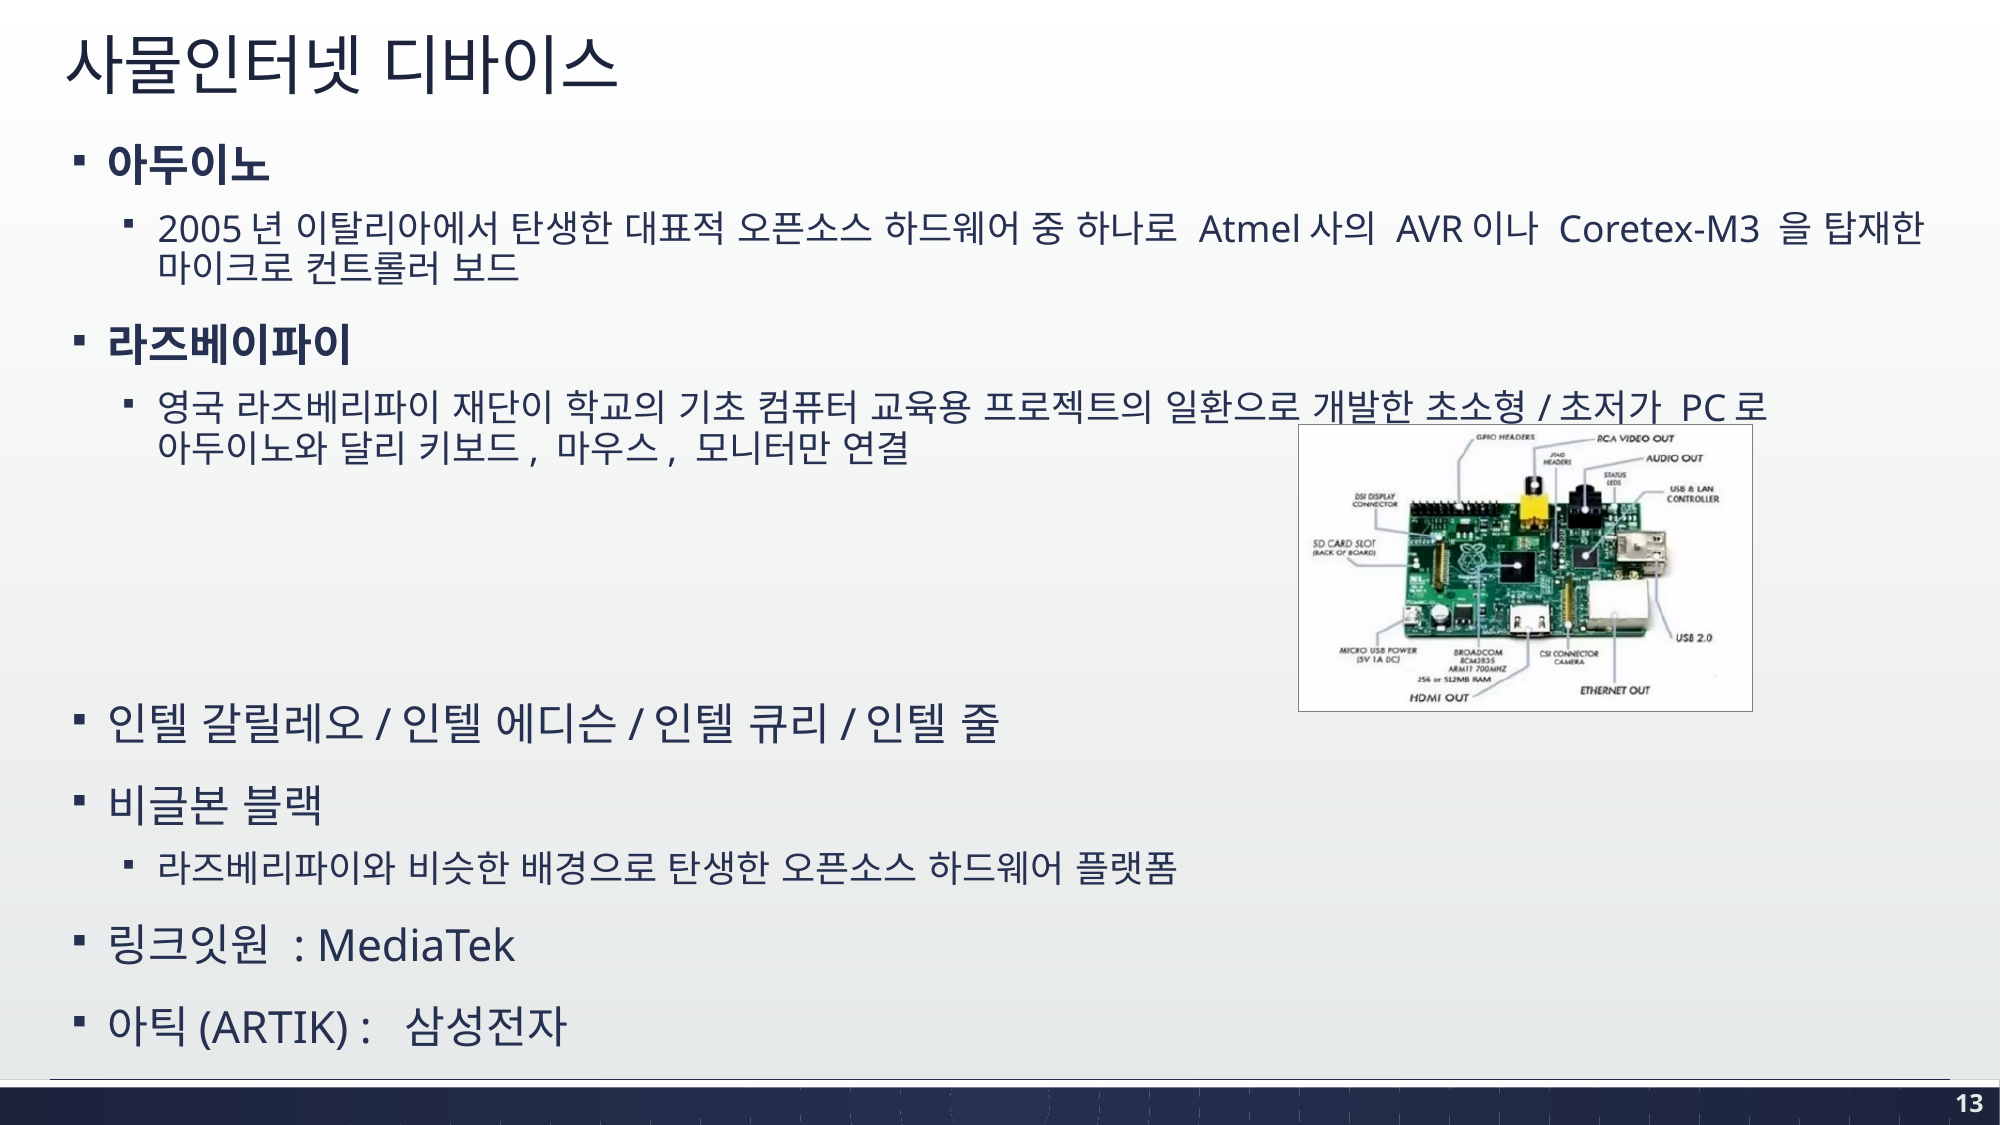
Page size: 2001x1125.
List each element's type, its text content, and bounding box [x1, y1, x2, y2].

title 사물인터넷 디바이스 [49, 24, 1951, 111]
list 아두이노 2005년 이탈리아에서 탄생한 대표적 오픈소스 하드웨어 중 하나로 Atmel사의 AVR이나 Coretex-M3 을 탑재한 마이크로 컨트롤러 보드 라즈베이파이 영국 라즈베리파이 재단이 학교의 기초 컴퓨터 교육용 프로젝트의 일환으로 개발한 초소형/초저가 PC로 아두이노와 달리 키보드, 마우스, 모니터만 연결 인텔 갈릴레오/인텔 에디슨/인텔 큐리/인텔 줄 비글본 블랙 라즈베리파이와 비슷한 배경으로 탄생한 오픈소스 하드웨어 플랫폼 링크잇원 : MediaTek 아틱(ARTIK) : 삼성전자 [49, 136, 1951, 1062]
picture [1298, 424, 1754, 712]
slide_number 13 [1893, 1085, 1999, 1124]
